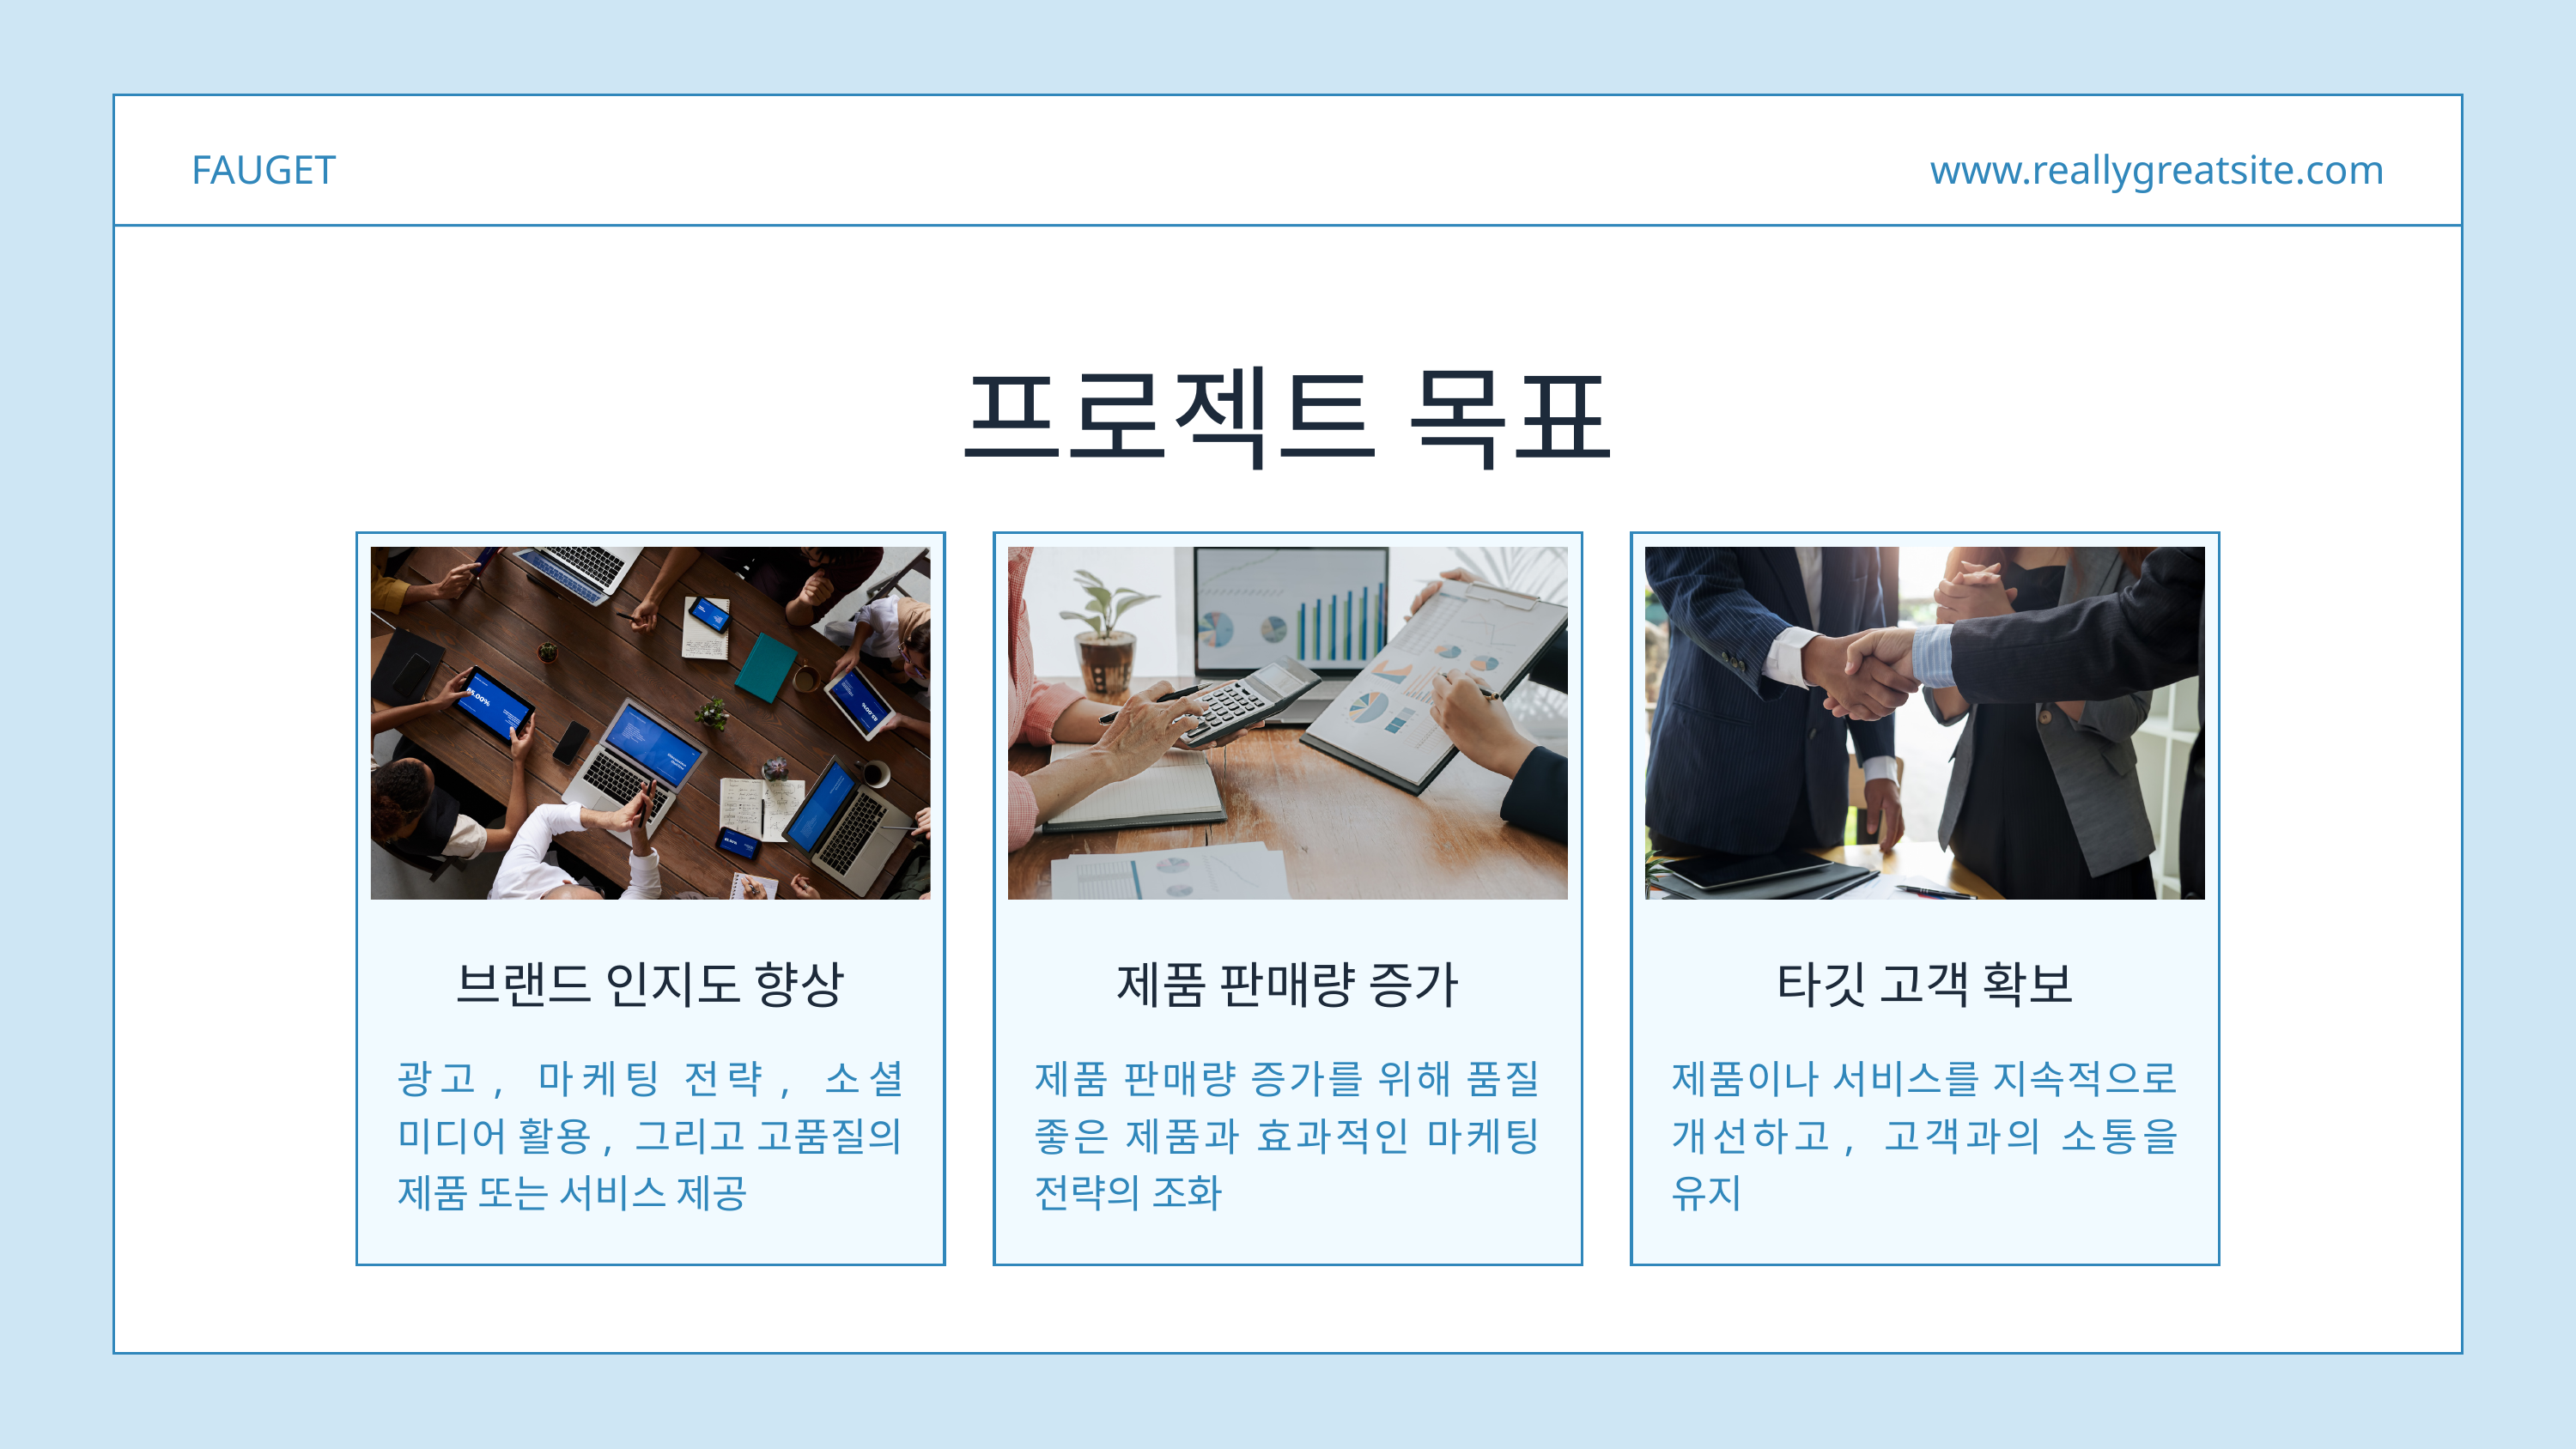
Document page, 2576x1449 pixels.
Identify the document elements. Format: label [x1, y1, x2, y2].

text_box [356, 532, 945, 1265]
text_box [993, 532, 1583, 1265]
text_box [1644, 547, 2206, 900]
text_box [1007, 547, 1569, 900]
text_box [1631, 532, 2220, 1265]
text_box [113, 94, 2463, 1354]
text_box [370, 547, 931, 900]
